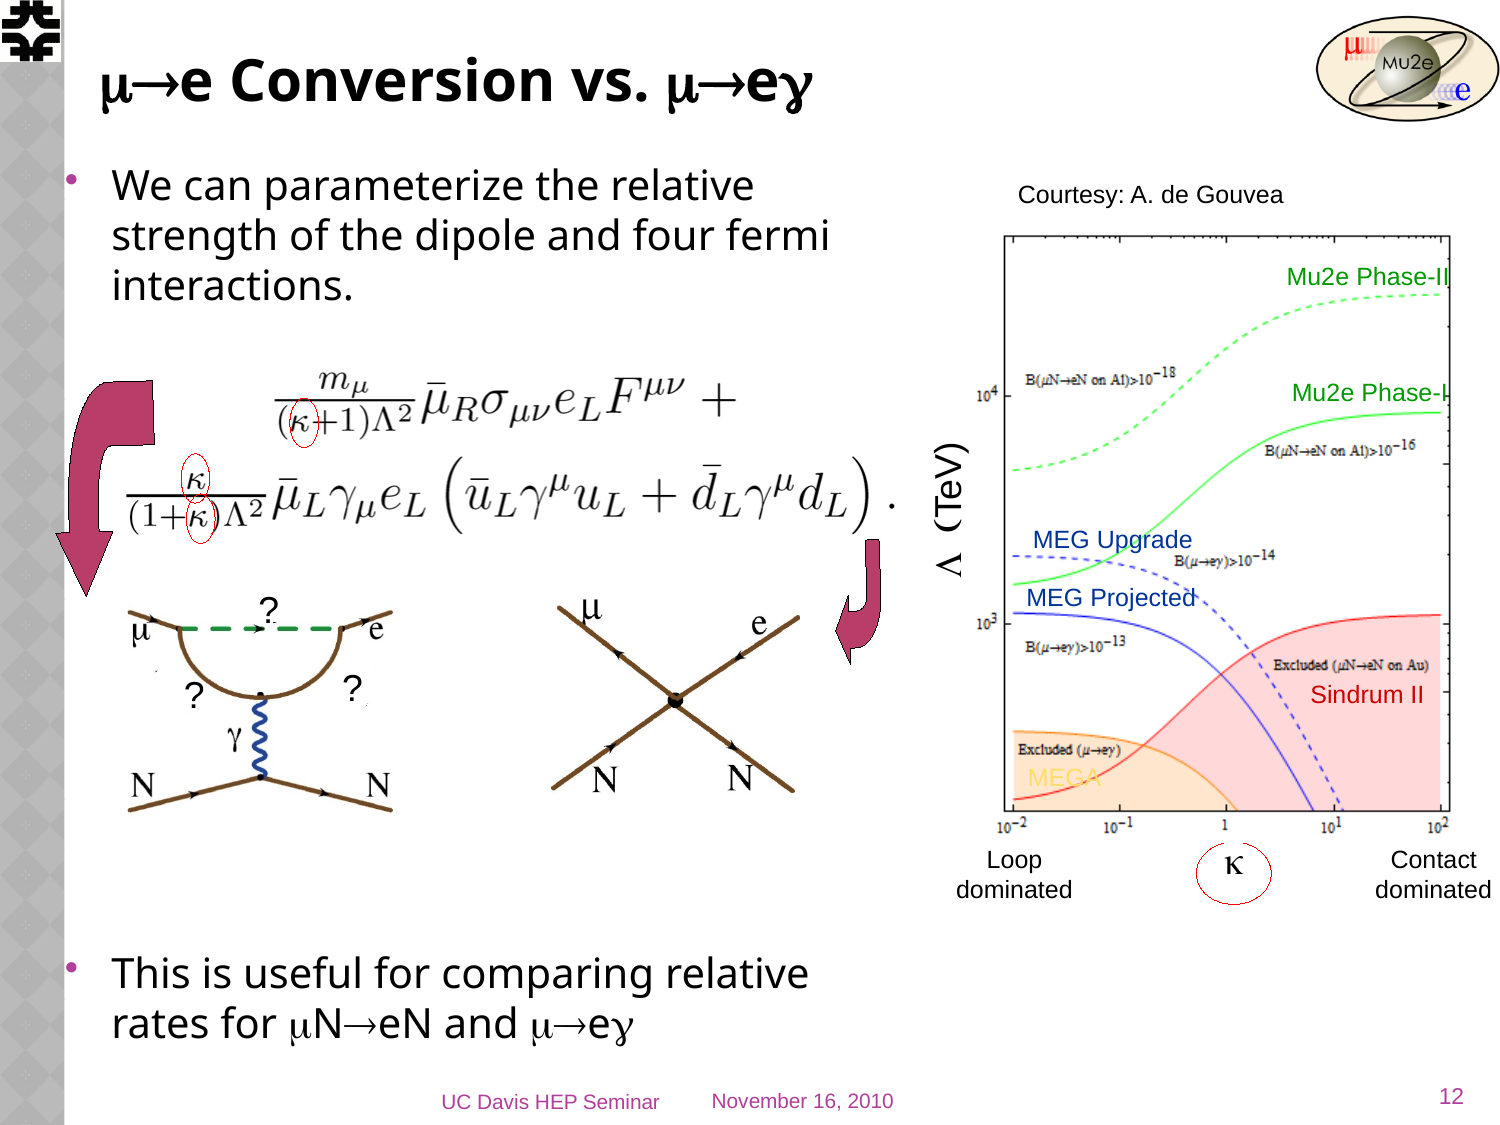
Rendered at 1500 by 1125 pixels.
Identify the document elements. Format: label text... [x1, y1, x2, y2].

title me Conversion vs. meg [91, 29, 1465, 114]
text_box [916, 213, 1500, 912]
picture [1315, 15, 1500, 122]
text_box [0, 0, 65, 1125]
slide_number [696, 1075, 1025, 1114]
list We can parameterize the relative strength of the dipole and four fermi interactions. This is useful for comparing relative rates for mNeN and meg [51, 150, 879, 362]
footer UC Davis HEP Seminar [75, 1075, 675, 1114]
list We can parameterize the relative strength of the dipole and four fermi interactions. This is useful for comparing relative rates for mNeN and meg [51, 825, 879, 1058]
slide_number 12 [1367, 1071, 1465, 1110]
picture [0, 0, 61, 62]
text_box Courtesy: A. de Gouvea [1003, 170, 1300, 211]
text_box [53, 360, 908, 819]
